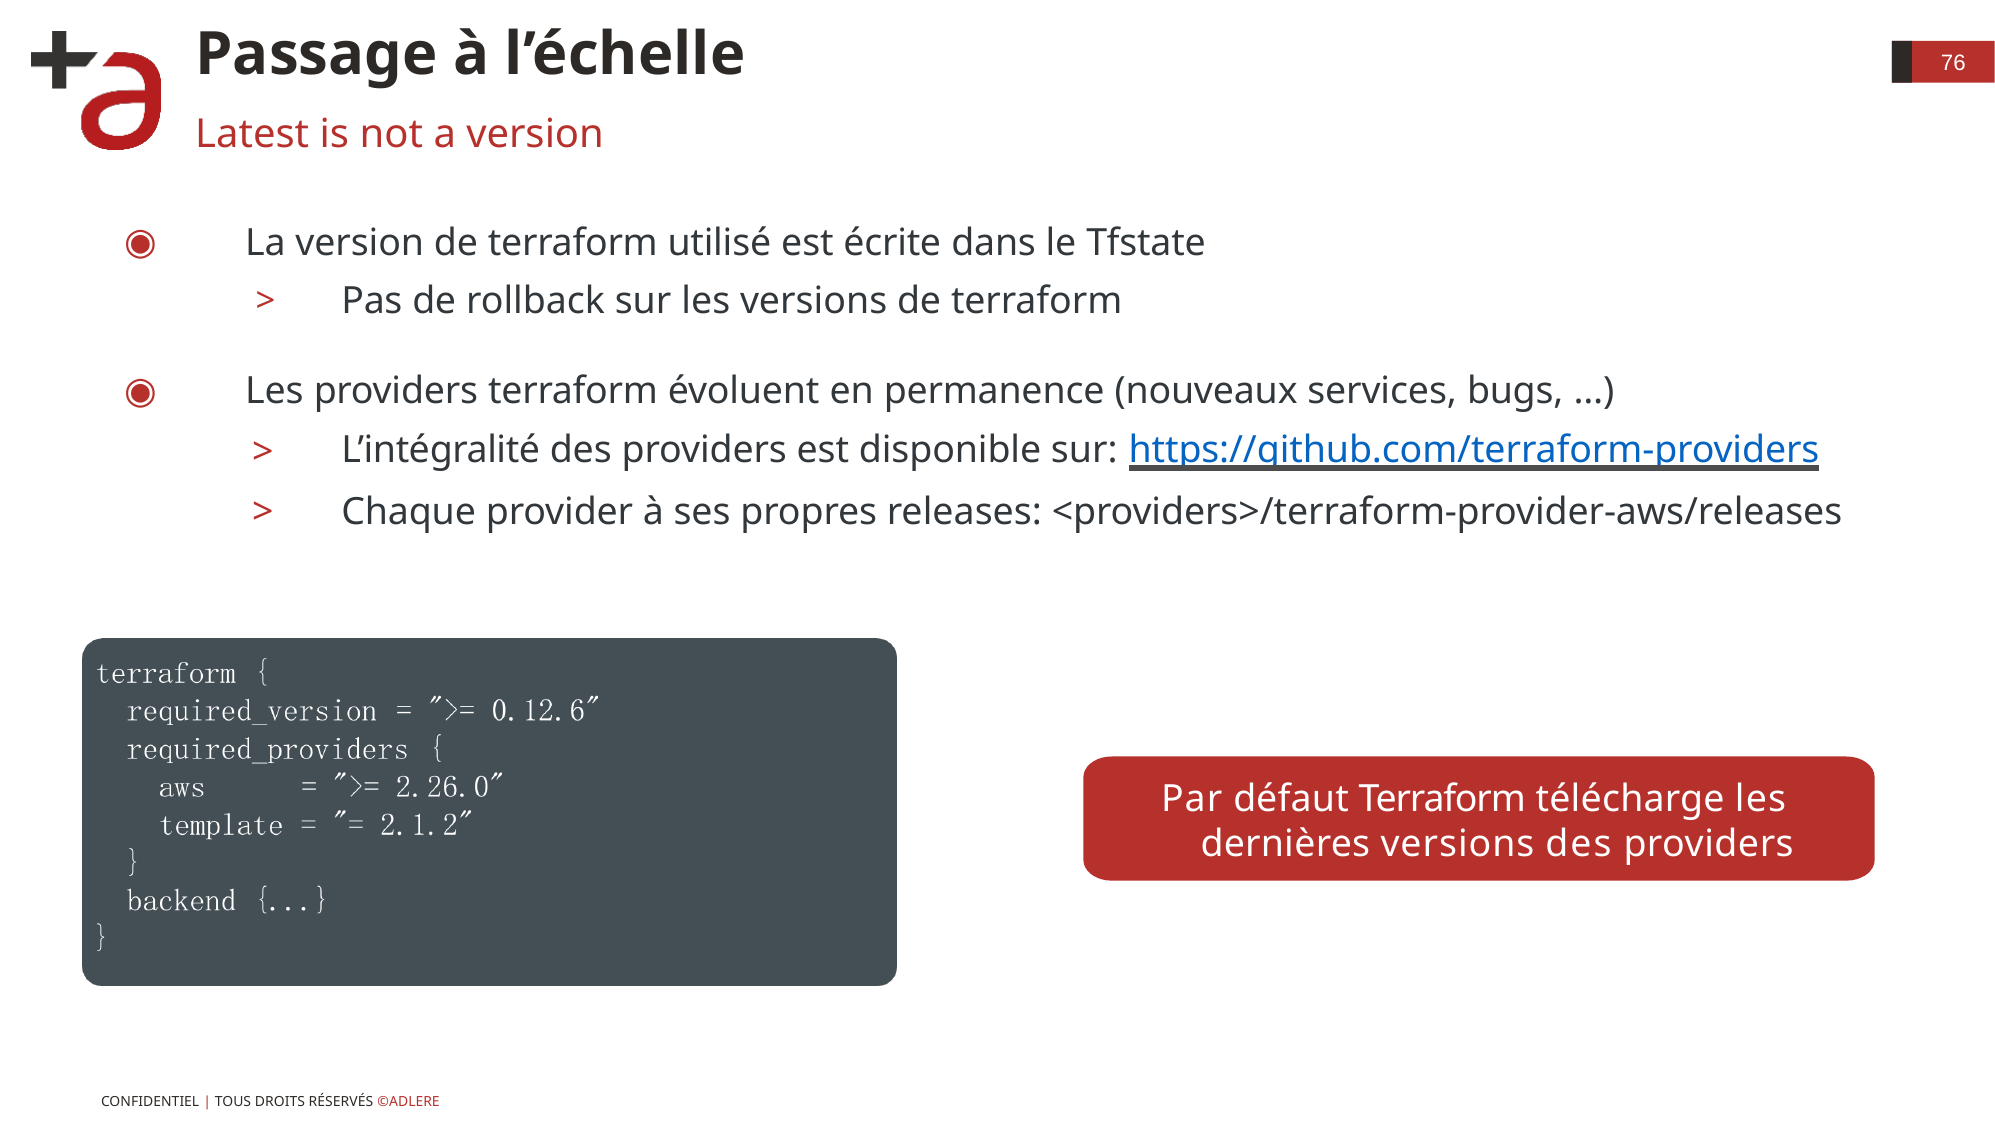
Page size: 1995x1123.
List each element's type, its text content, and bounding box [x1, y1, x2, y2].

picture [76, 638, 897, 986]
text_box La version de terraform utilisé est écrite dans le Tfstate Pas de rollback sur les versions de terraform Les providers terraform évoluent en permanence (nouveaux services, bugs, …) L’intégralité des providers est disponible sur: https://github.com/terraform-providers Chaque provider à ses propres releases: <providers>/terraform-provider-aws/releases [122, 199, 1995, 533]
title Passage à l’échelle [180, 23, 1838, 95]
subtitle Latest is not a version [180, 100, 1838, 172]
text_box Par défaut Terraform télécharge les dernières versions des providers [1108, 772, 1850, 865]
picture [31, 31, 161, 150]
slide_number 76 [1912, 41, 1995, 82]
text_box [1083, 756, 1875, 881]
